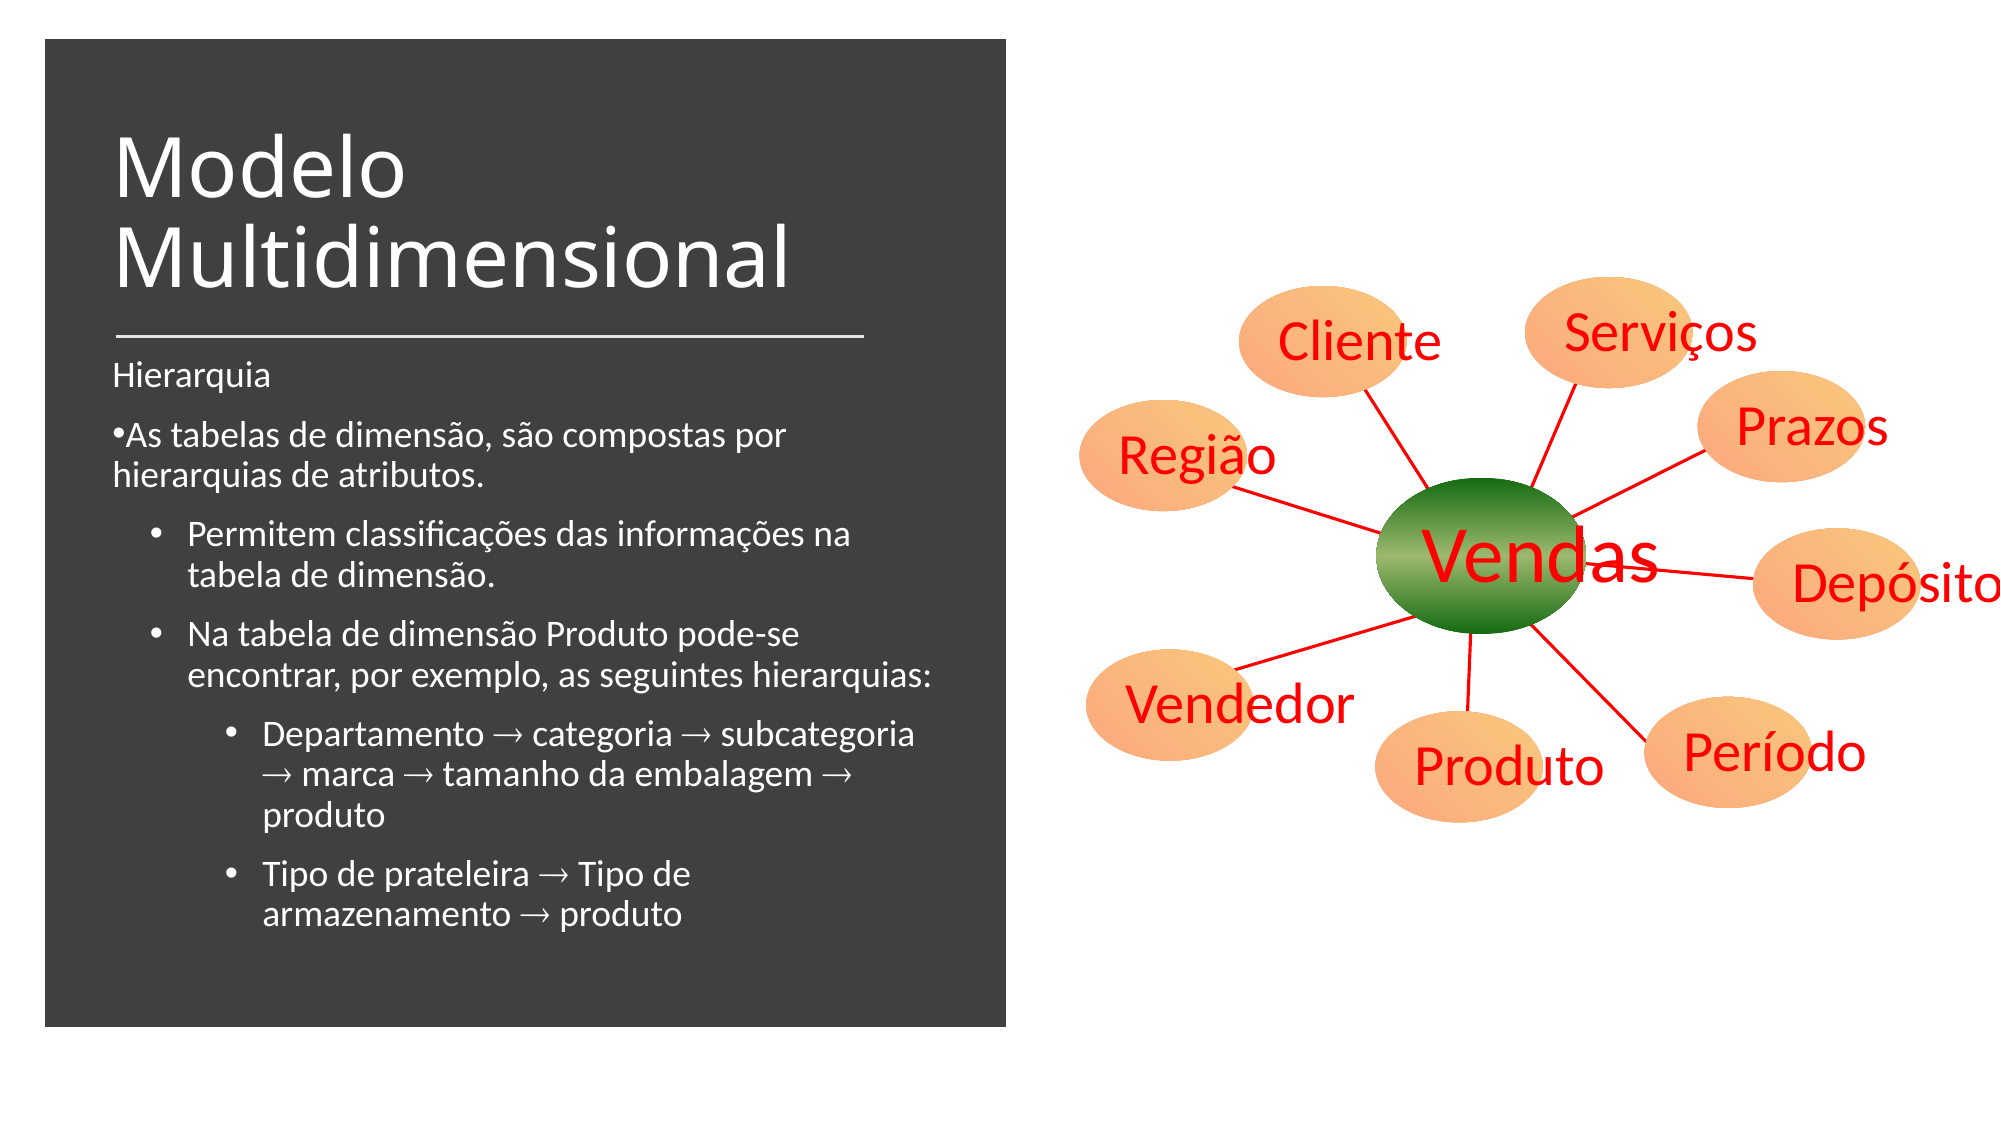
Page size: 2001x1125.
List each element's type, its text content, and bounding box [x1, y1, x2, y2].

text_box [1079, 276, 1921, 823]
text_box [54, 49, 997, 1018]
title Modelo Multidimensional [97, 105, 957, 326]
text_box Hierarquia As tabelas de dimensão, são compostas por hierarquias de atributos. Permitem classificações das informações na tabela de dimensão. Na tabela de dimensão Produto pode-se encontrar, por exemplo, as seguintes hierarquias: Departamento  categoria  subcategoria  marca  tamanho da embalagem  produto Tipo de prateleira  Tipo de armazenamento  produto [97, 348, 957, 967]
